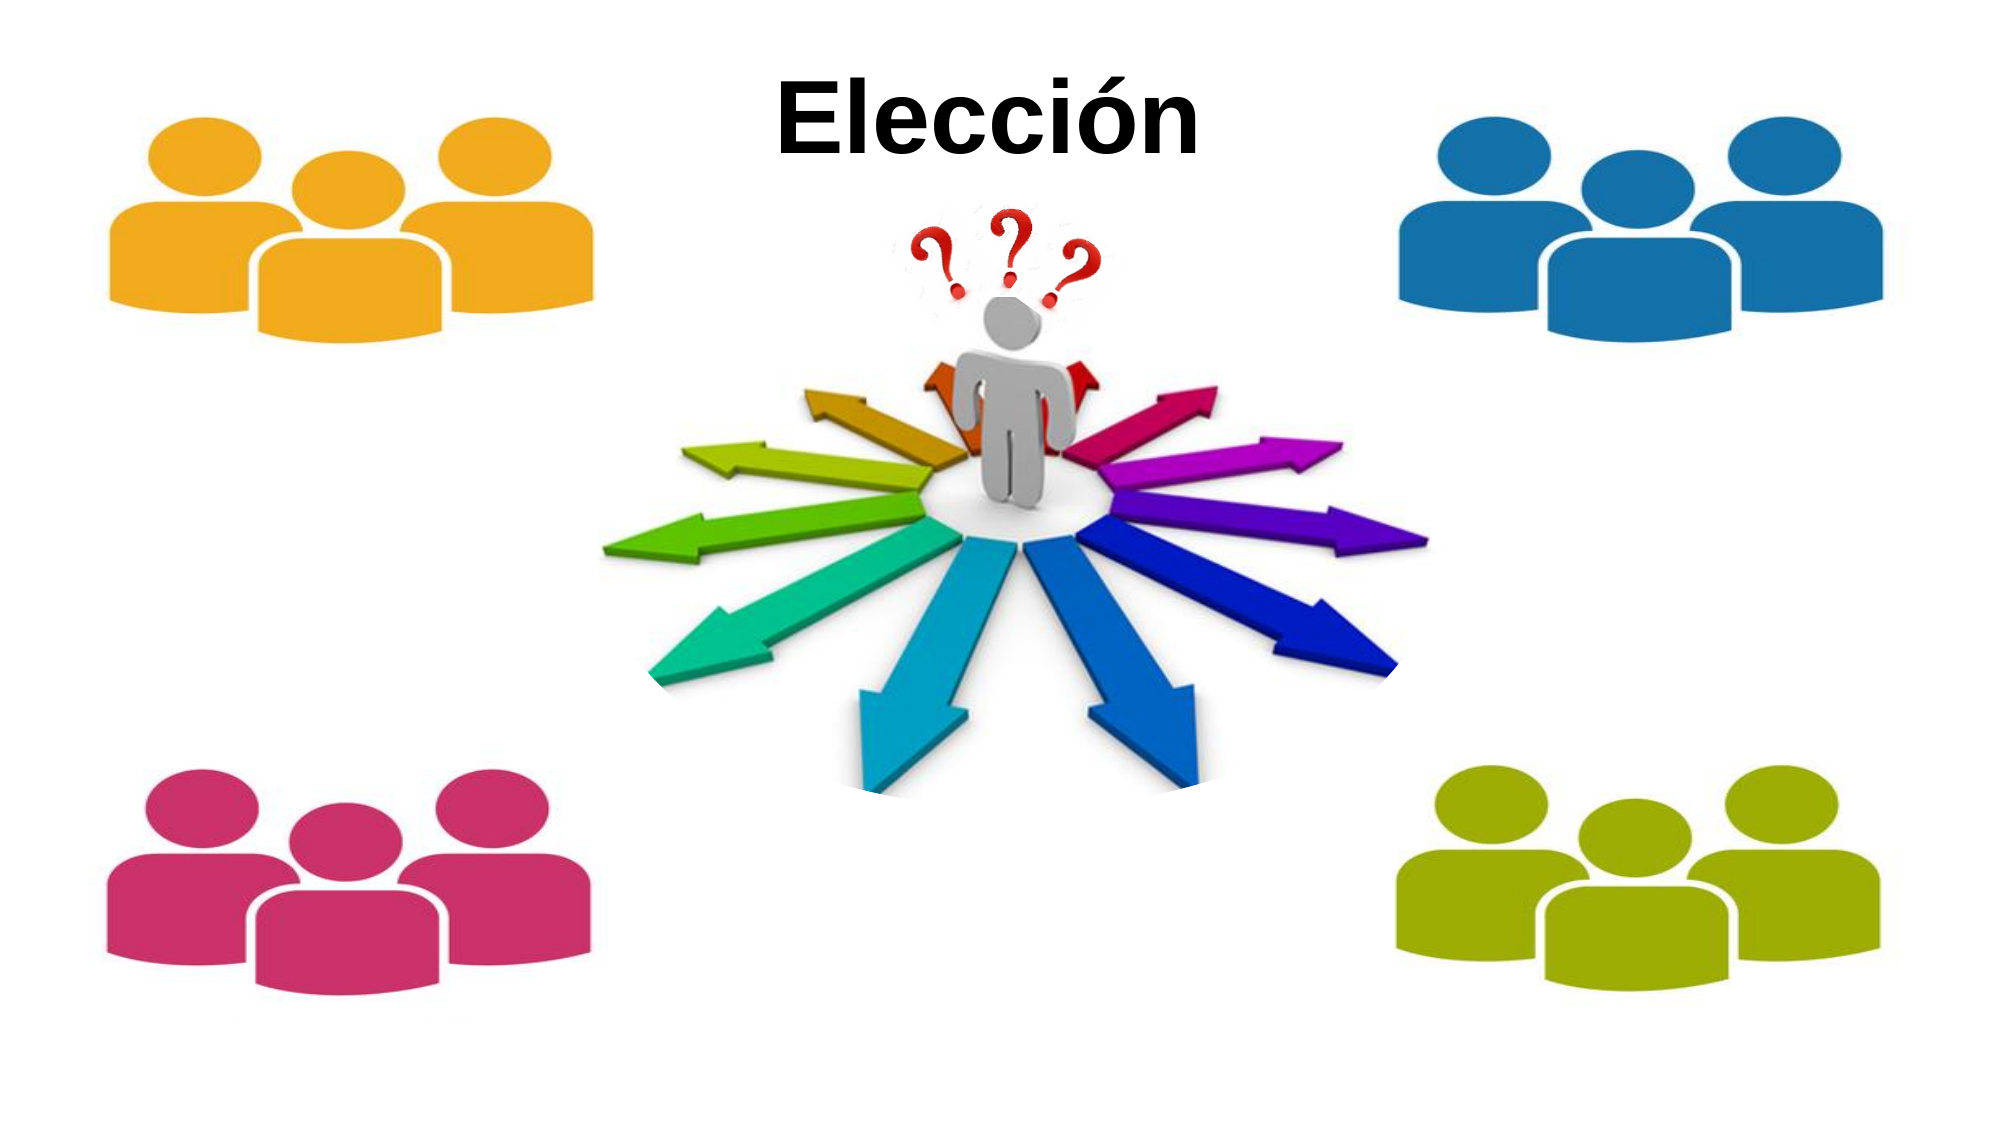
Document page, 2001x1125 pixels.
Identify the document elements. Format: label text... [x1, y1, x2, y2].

picture [81, 102, 1918, 1023]
text_box Elección [759, 34, 1241, 158]
